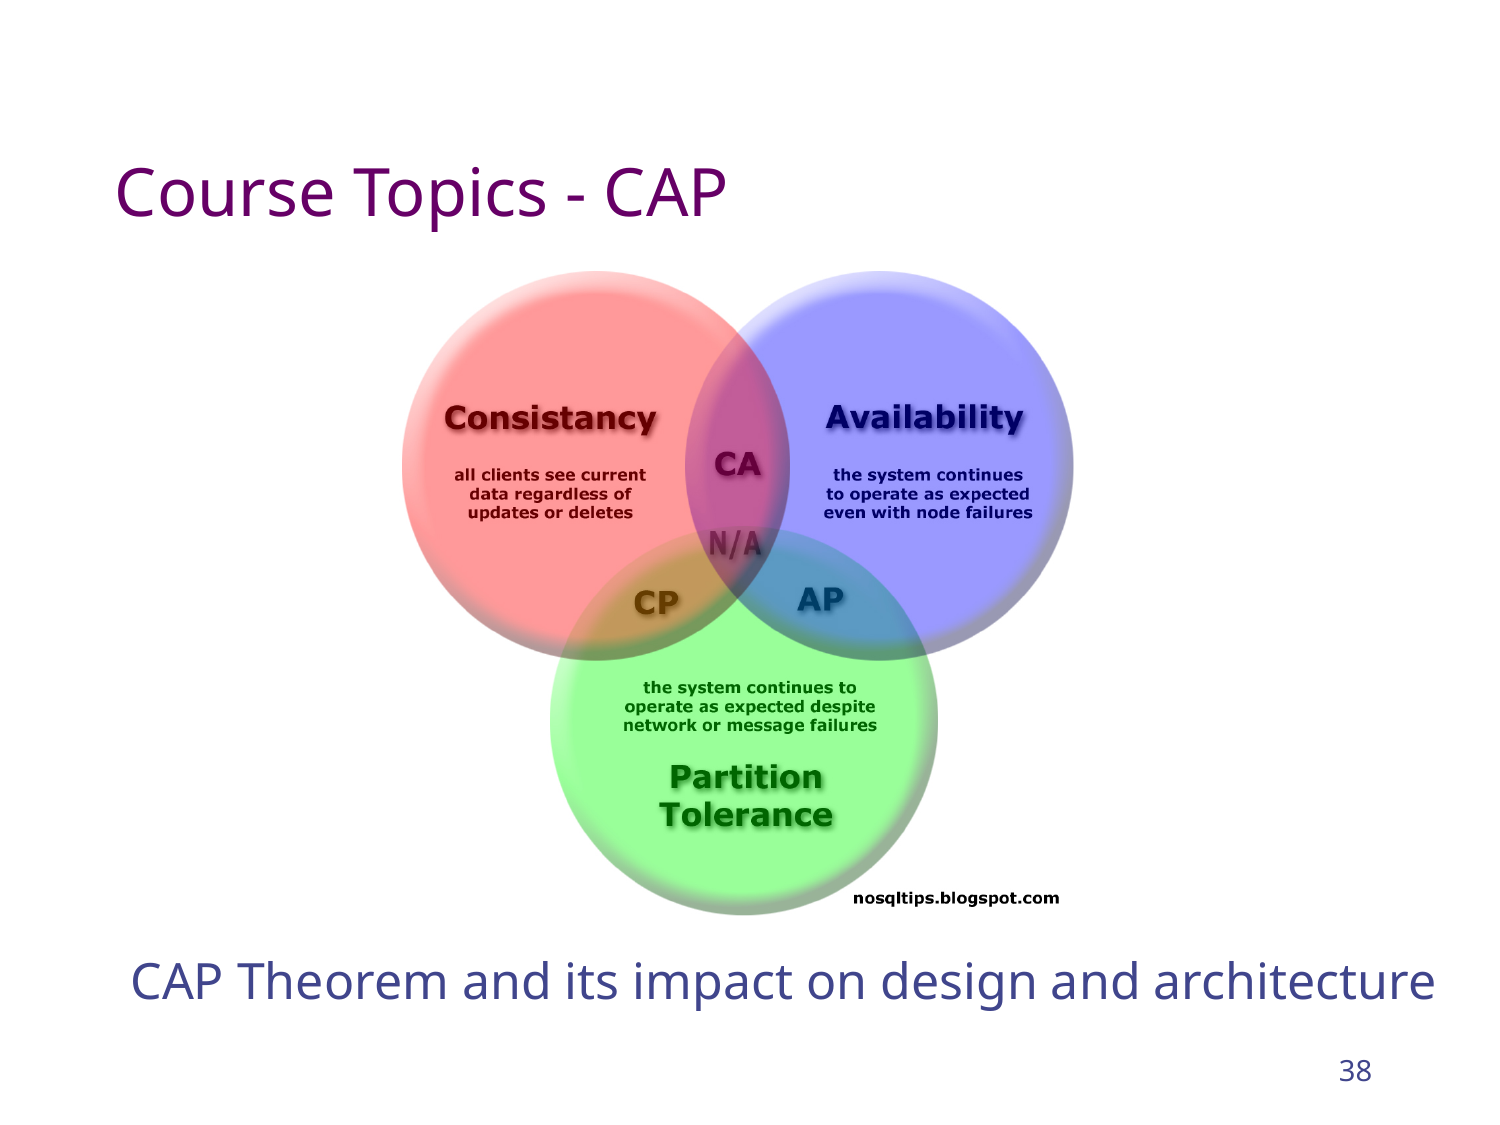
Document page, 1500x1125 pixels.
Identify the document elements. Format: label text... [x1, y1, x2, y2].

text_box CAP Theorem and its impact on design and architecture [115, 942, 1453, 1017]
picture [399, 259, 1076, 936]
title Course Topics - CAP [99, 50, 1375, 238]
slide_number 38 [1074, 1025, 1388, 1100]
